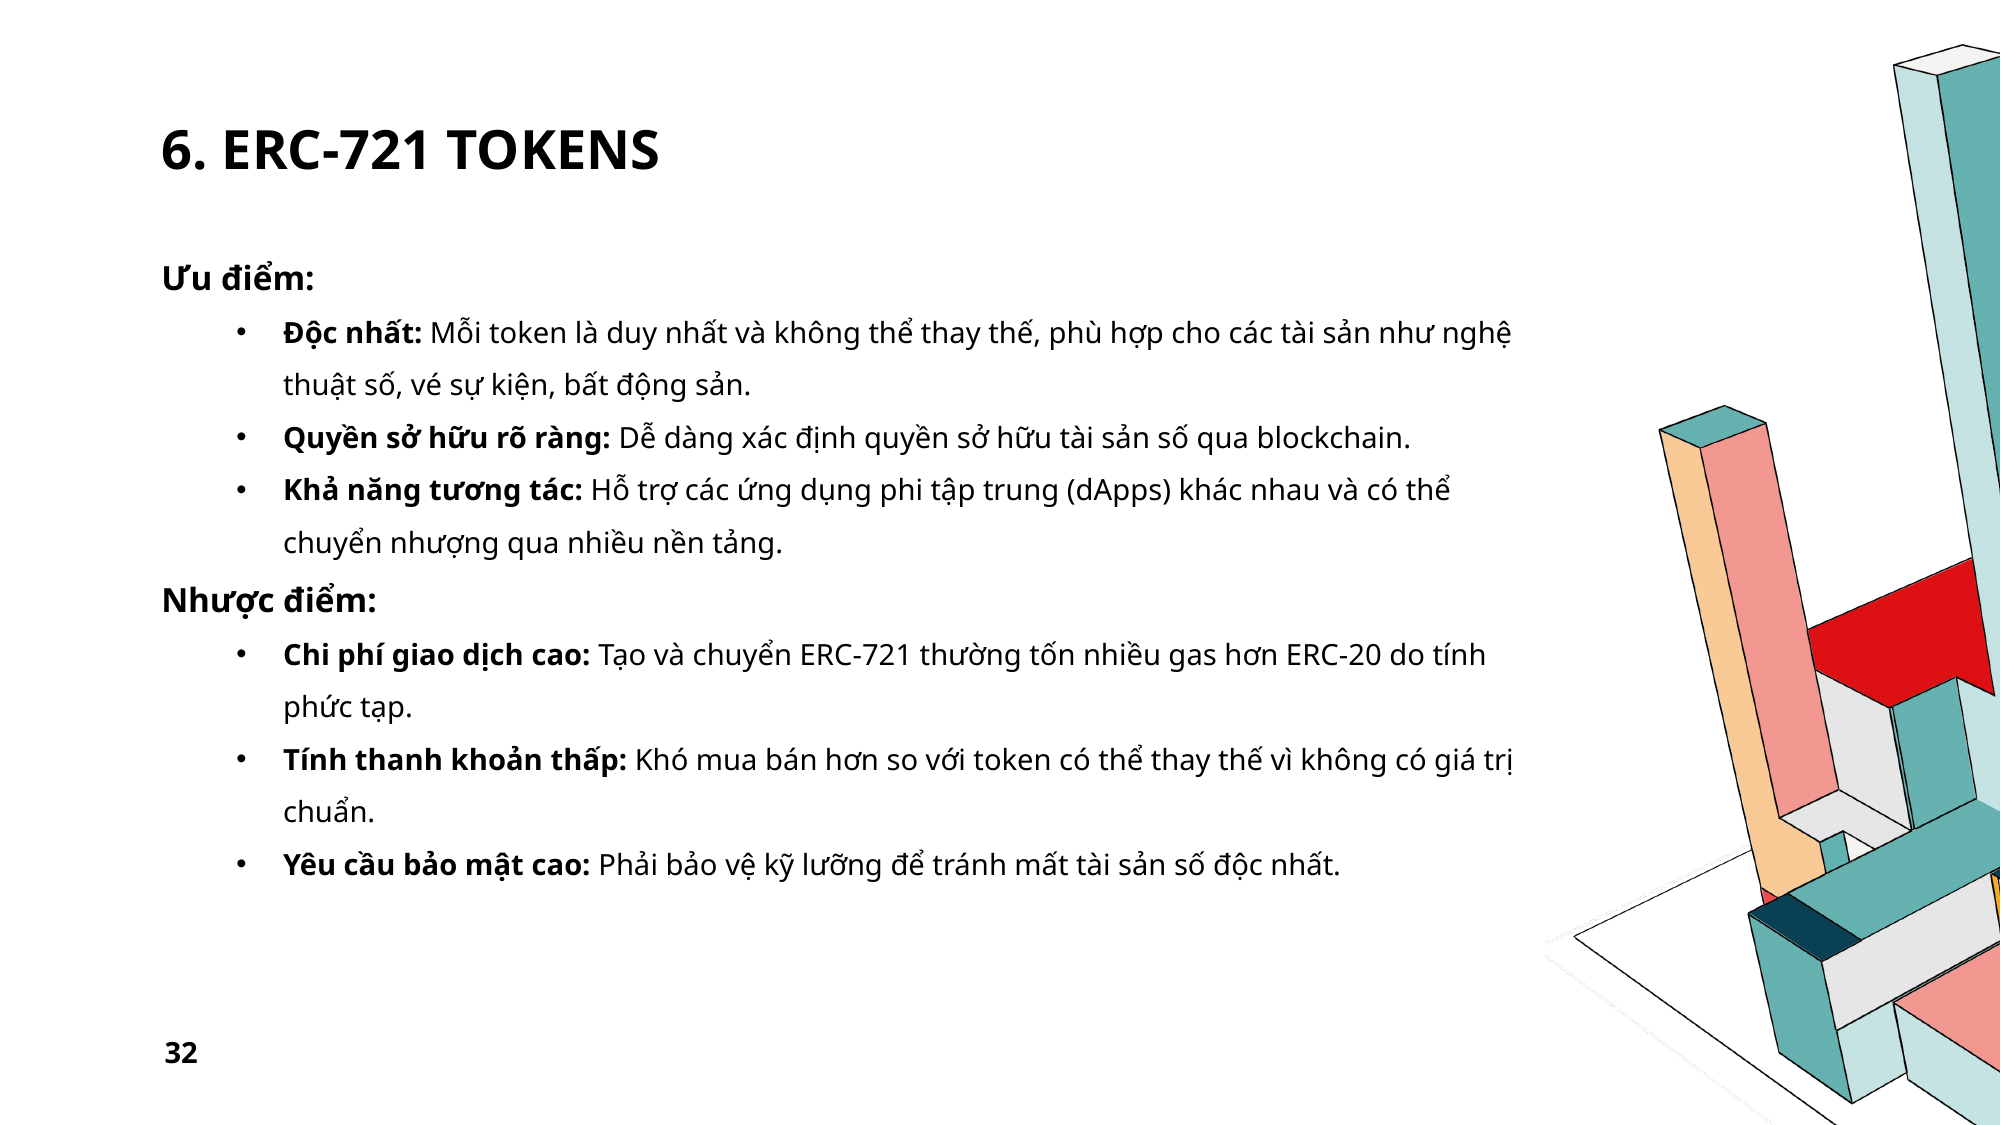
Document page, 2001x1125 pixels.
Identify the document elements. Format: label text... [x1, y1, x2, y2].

picture [1544, 43, 2000, 1125]
text_box Ưu điểm: Độc nhất: Mỗi token là duy nhất và không thể thay thế, phù hợp cho các tài sản như nghệ thuật số, vé sự kiện, bất động sản. Quyền sở hữu rõ ràng: Dễ dàng xác định quyền sở hữu tài sản số qua blockchain. Khả năng tương tác: Hỗ trợ các ứng dụng phi tập trung (dApps) khác nhau và có thể chuyển nhượng qua nhiều nền tảng. Nhược điểm: Chi phí giao dịch cao: Tạo và chuyển ERC-721 thường tốn nhiều gas hơn ERC-20 do tính phức tạp. Tính thanh khoản thấp: Khó mua bán hơn so với token có thể thay thế vì không có giá trị chuẩn. Yêu cầu bảo mật cao: Phải bảo vệ kỹ lưỡng để tránh mất tài sản số độc nhất. [146, 229, 1546, 889]
title 6. ERC-721 tokens [146, 50, 1508, 189]
slide_number 32 [149, 1024, 588, 1085]
